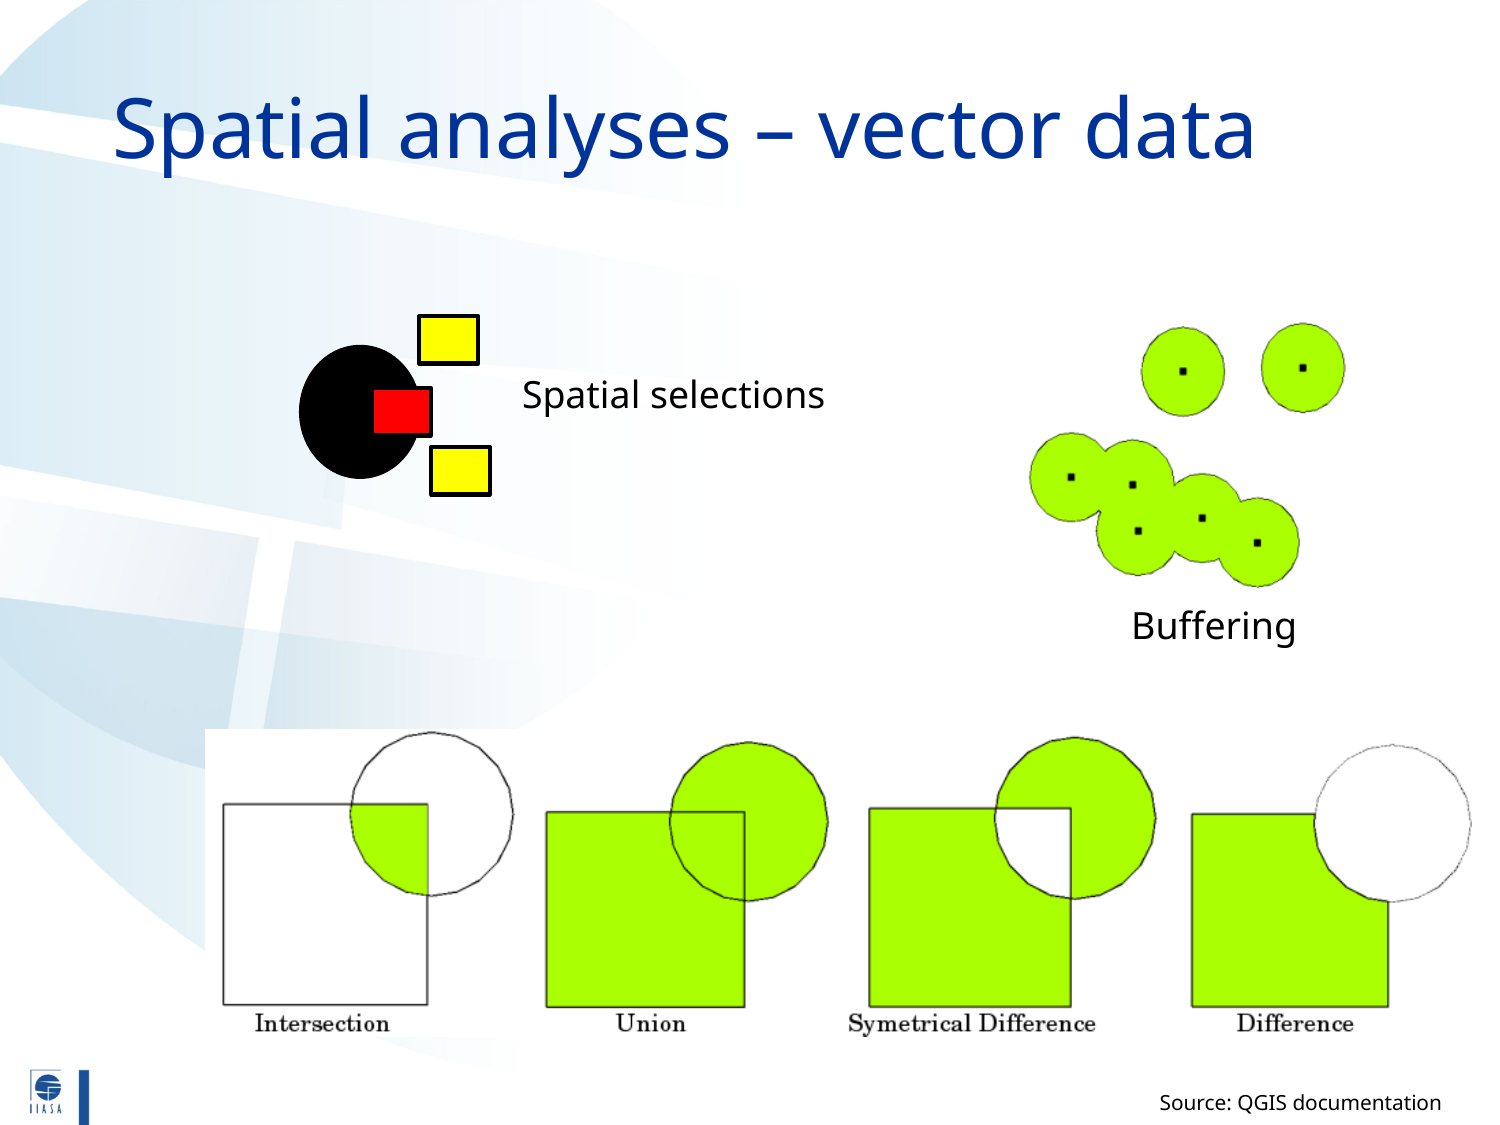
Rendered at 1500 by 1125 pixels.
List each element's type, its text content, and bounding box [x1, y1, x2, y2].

text_box [417, 314, 480, 366]
text_box Source: QGIS documentation [1045, 1082, 1457, 1122]
picture [0, 0, 1500, 1125]
text_box [298, 344, 417, 479]
text_box Buffering [1116, 595, 1409, 655]
title Spatial analyses – vector data [111, 74, 1425, 263]
text_box [429, 445, 492, 497]
text_box Spatial selections [507, 363, 850, 424]
text_box [370, 386, 433, 438]
